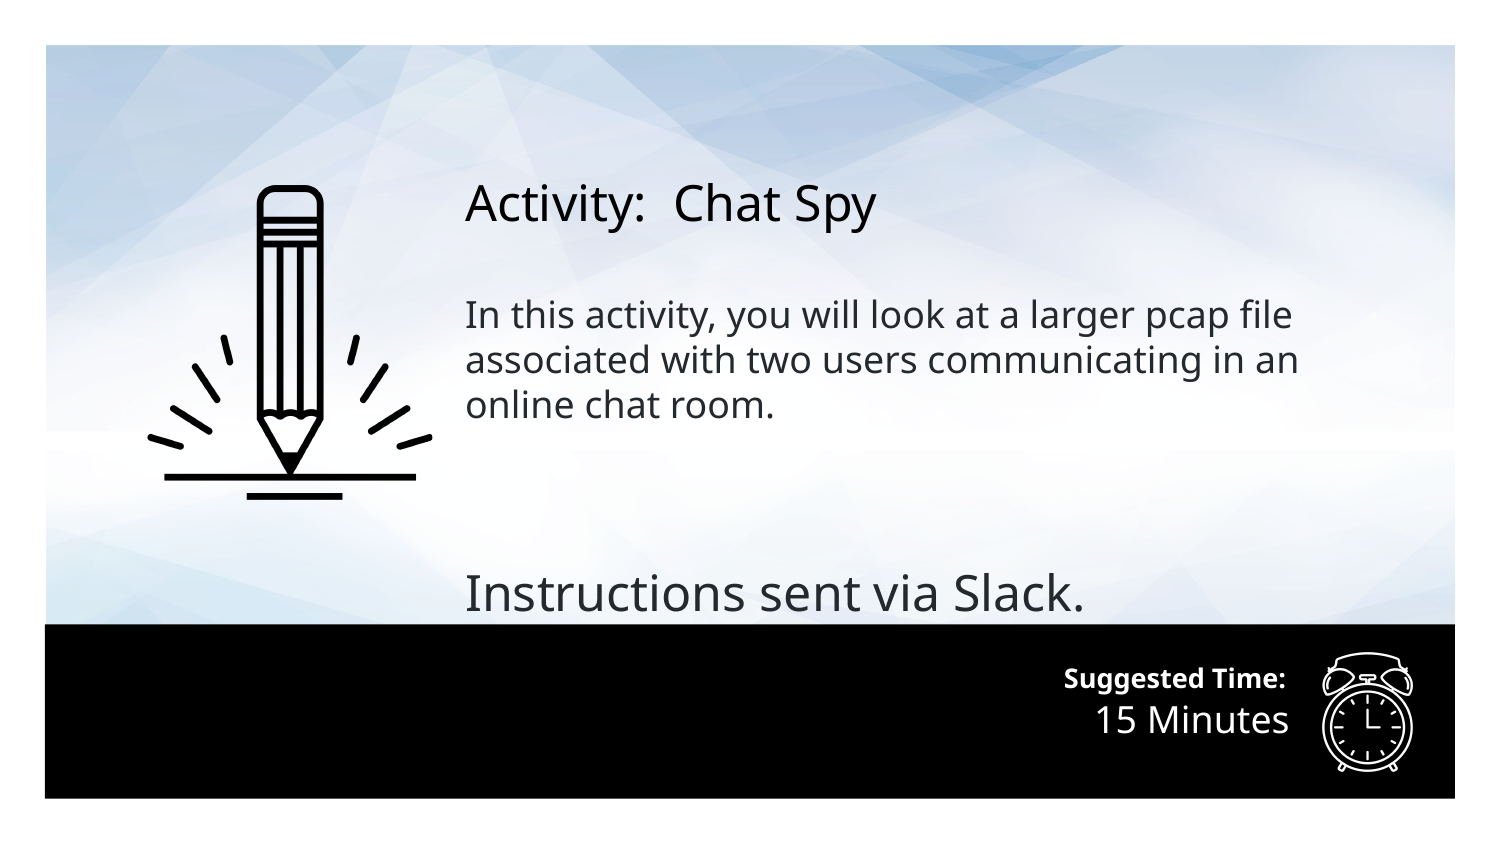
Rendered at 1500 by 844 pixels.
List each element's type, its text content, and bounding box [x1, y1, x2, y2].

title 15 Minutes [0, 694, 1455, 799]
picture [45, 46, 1455, 171]
title Activity: Chat Spy In this activity, you will look at a larger pcap file associated with two users communicating in an online chat room. Instructions sent via Slack. [44, 171, 1455, 625]
picture [1322, 652, 1413, 694]
